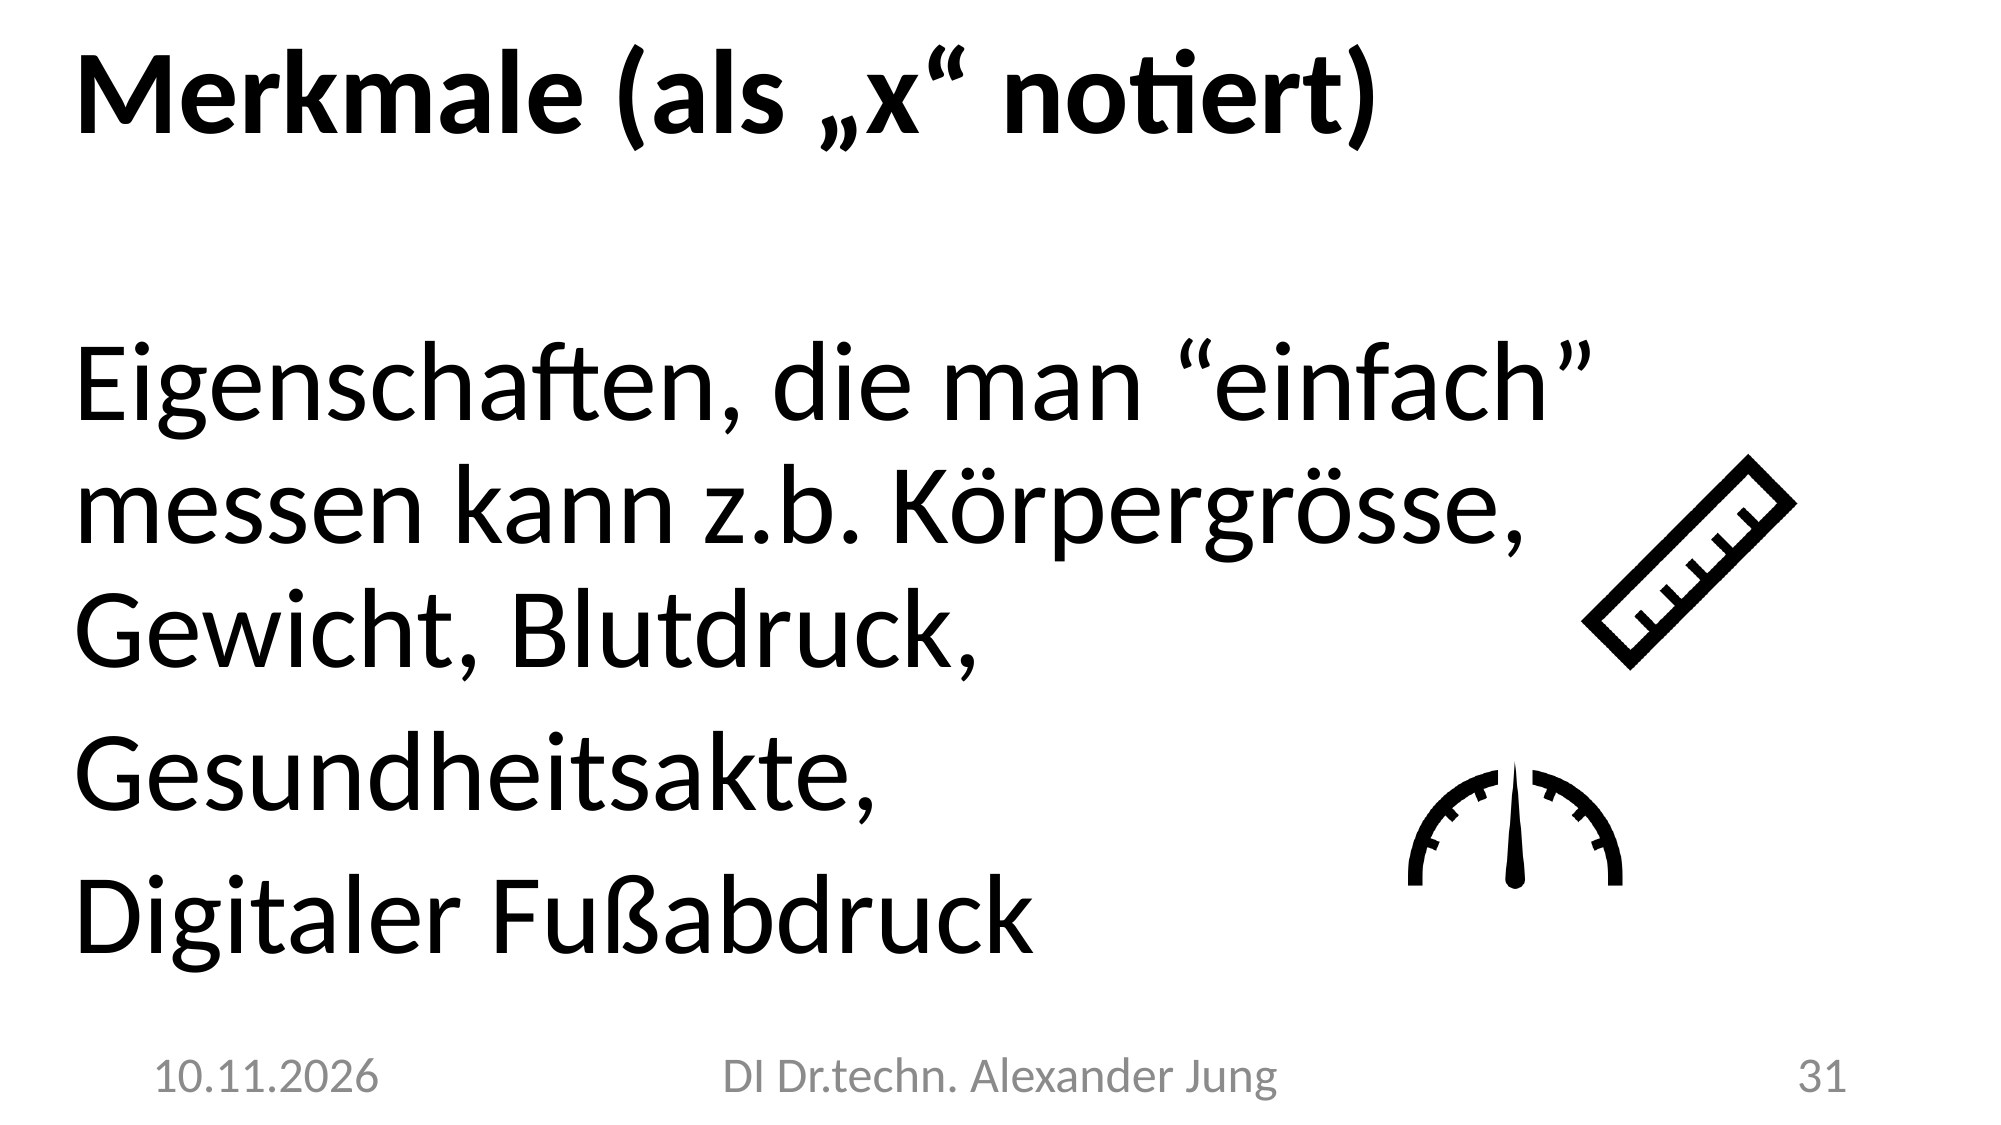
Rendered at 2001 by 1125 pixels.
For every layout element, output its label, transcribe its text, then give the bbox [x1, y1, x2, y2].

picture [1573, 446, 1805, 679]
picture [1398, 707, 1632, 941]
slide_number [137, 1042, 588, 1103]
slide_number 31 [1412, 1042, 1863, 1103]
footer DI Dr.techn. Alexander Jung [662, 1042, 1338, 1103]
list Merkmale (als „x“ notiert) Eigenschaften, die man “einfach” messen kann z.b. Körpergrösse, Gewicht, Blutdruck, Gesundheitsakte, Digitaler Fußabdruck [58, 22, 1957, 992]
